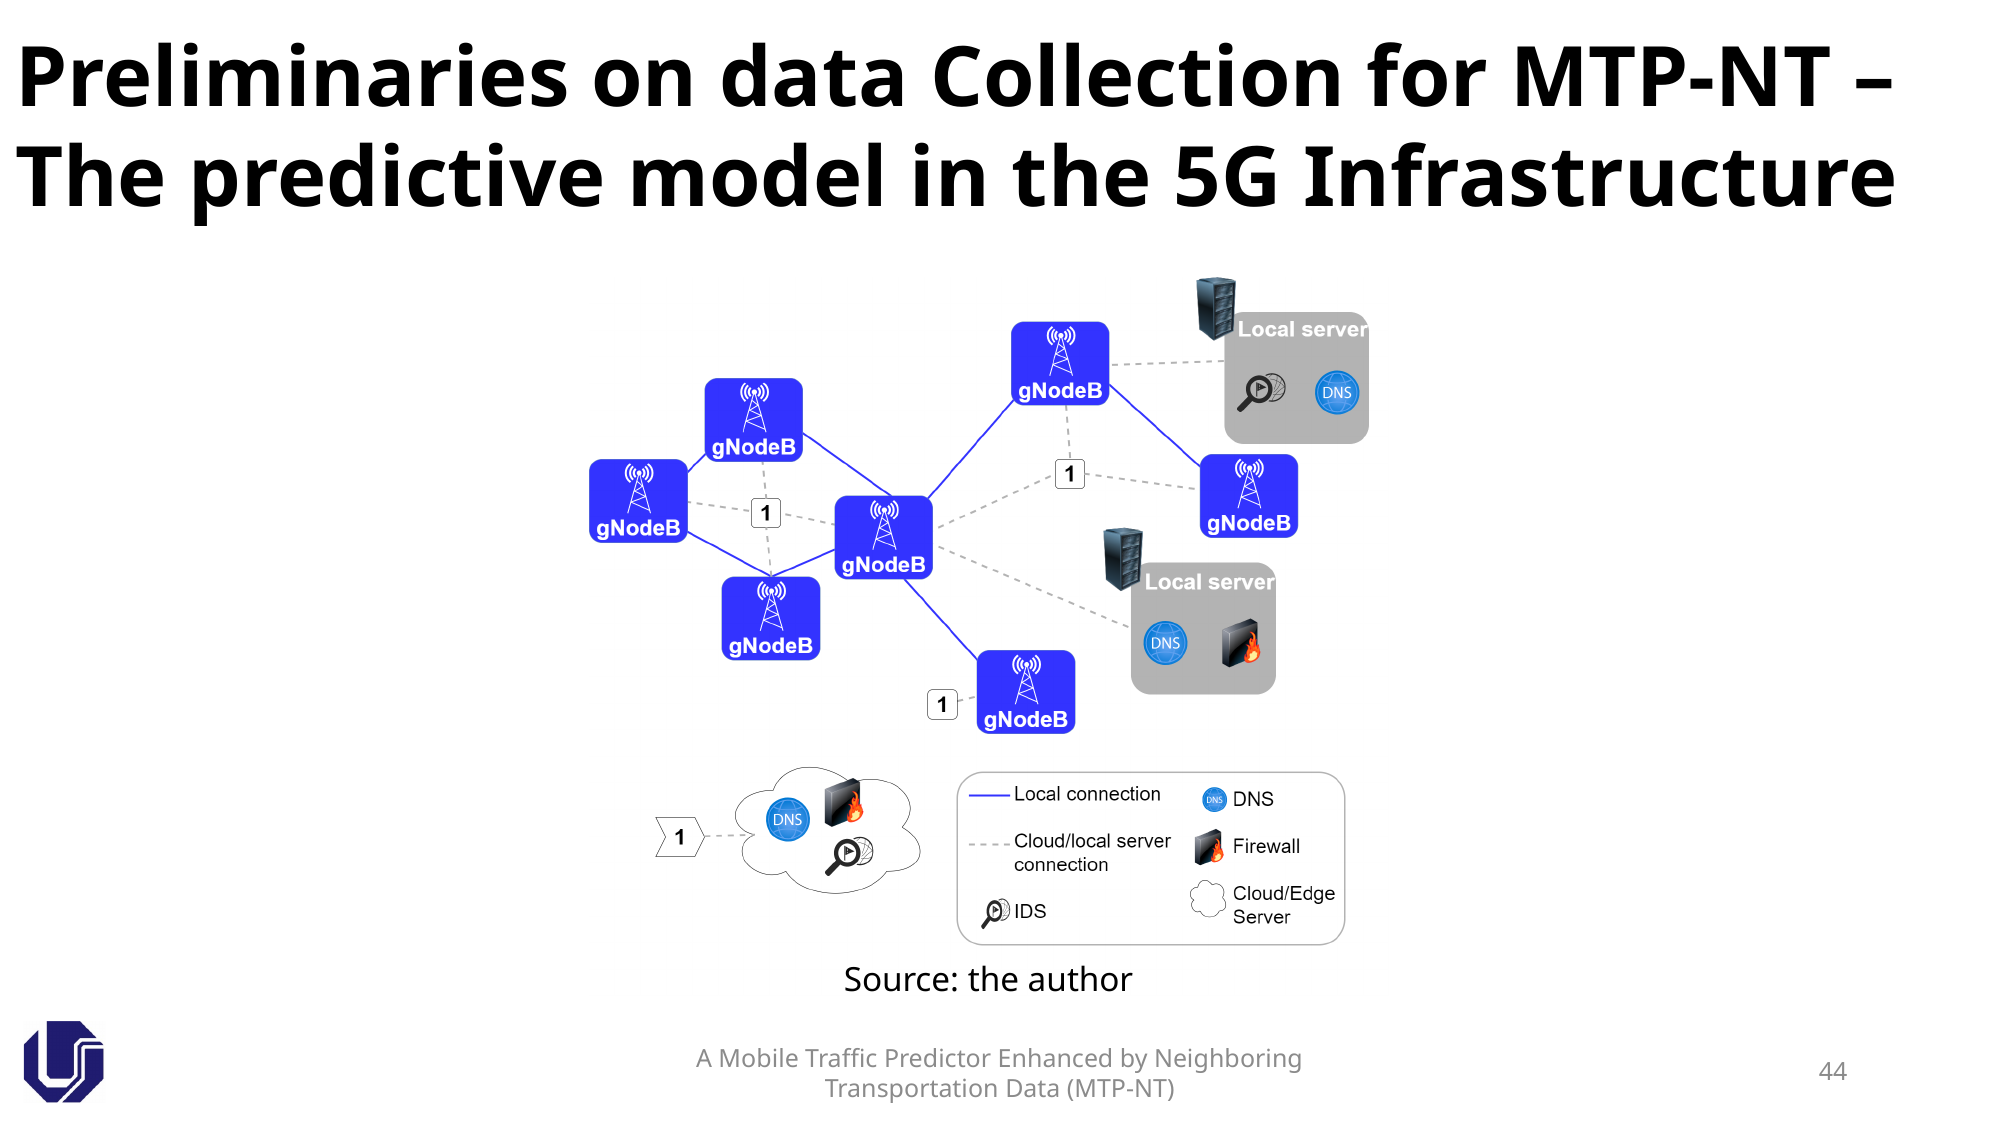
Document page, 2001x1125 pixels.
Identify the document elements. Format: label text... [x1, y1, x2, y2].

picture [23, 1021, 106, 1103]
picture [588, 277, 1389, 996]
text_box Preliminaries on data Collection for MTP-NT – The predictive model in the 5G Infrastructure [0, 17, 1978, 230]
text_box Source: the author [112, 955, 1865, 1036]
slide_number 44 [1412, 1042, 1863, 1103]
footer A Mobile Traffic Predictor Enhanced by Neighboring Transportation Data (MTP-NT) [662, 1042, 1338, 1103]
